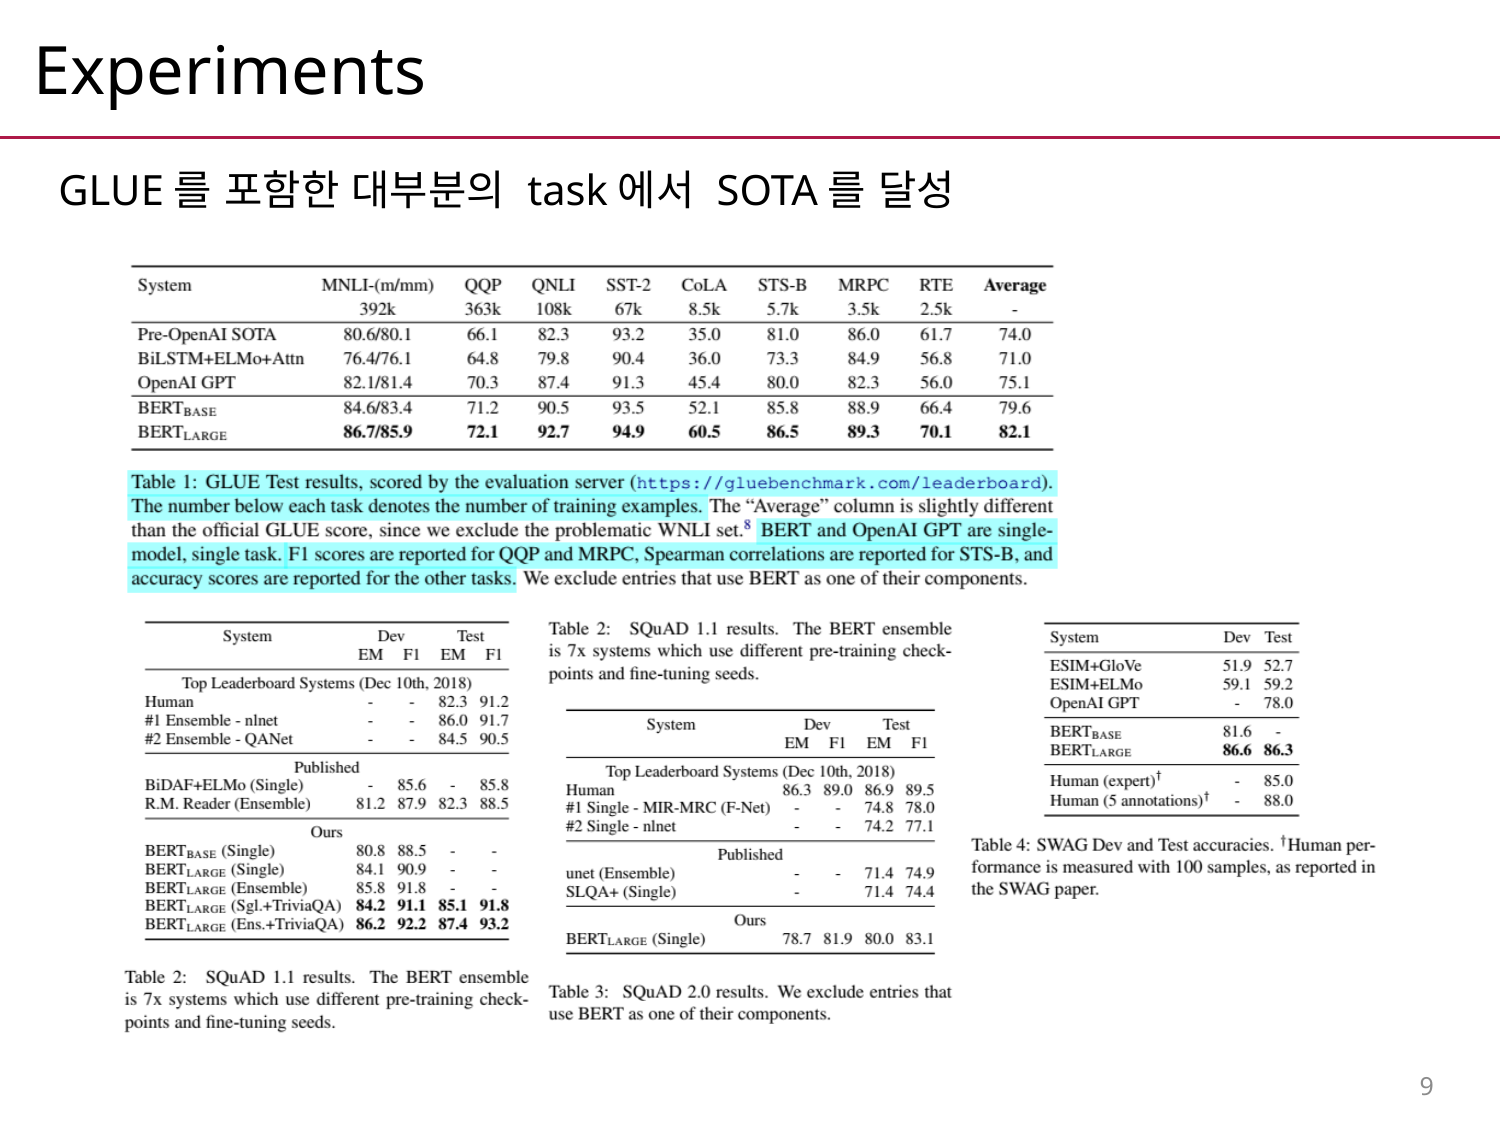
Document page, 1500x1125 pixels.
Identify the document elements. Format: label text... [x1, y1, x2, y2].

title Experiments [18, 19, 1313, 126]
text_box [119, 255, 1380, 1038]
text_box GLUE를 포함한 대부분의 task에서 SOTA를 달성 [43, 162, 1459, 1120]
